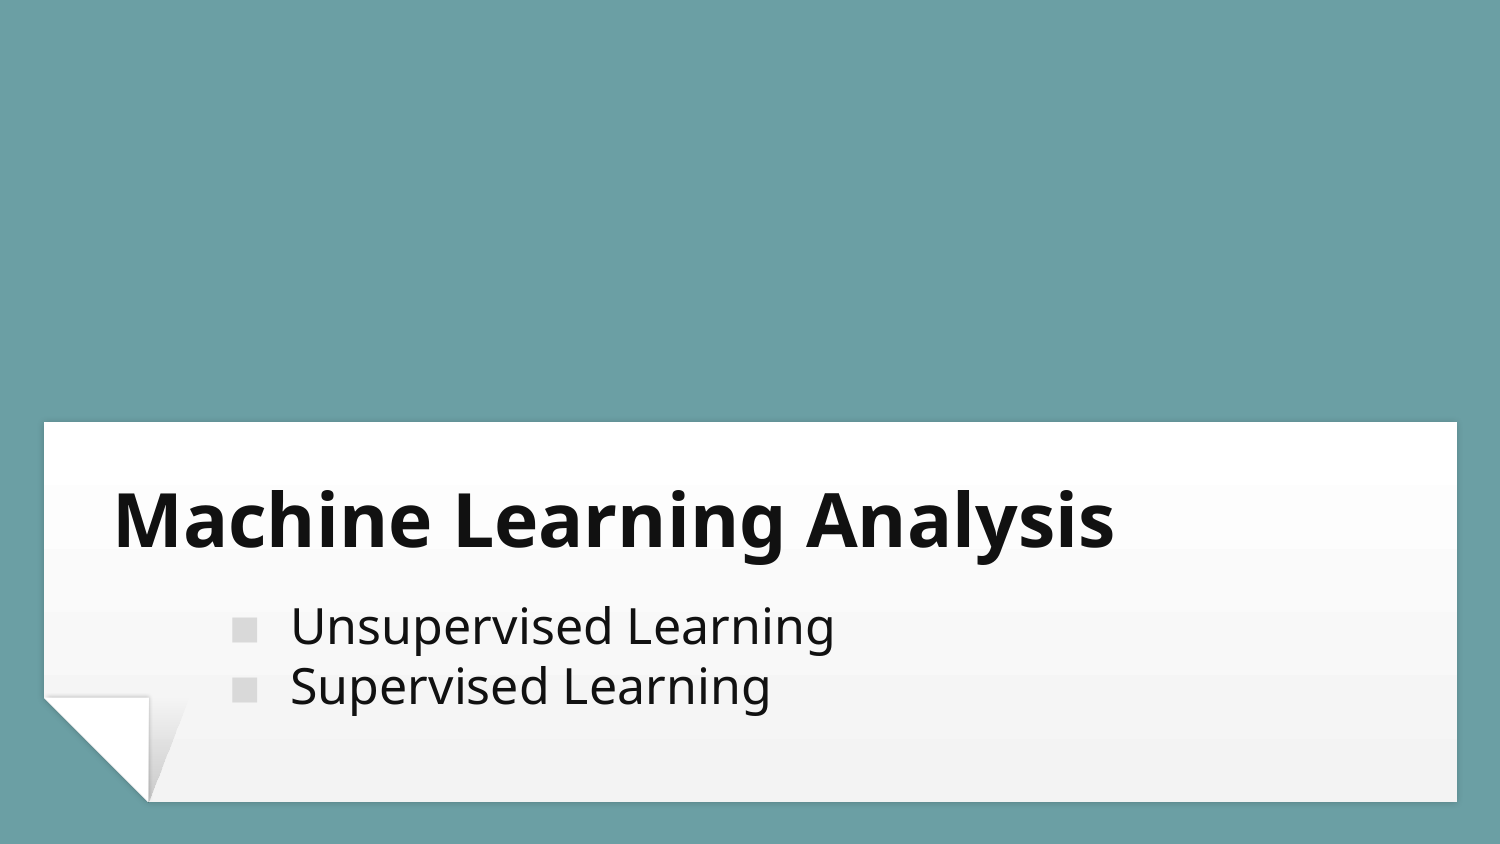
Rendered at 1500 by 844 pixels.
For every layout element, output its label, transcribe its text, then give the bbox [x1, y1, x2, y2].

title Machine Learning Analysis [112, 472, 1410, 696]
text_box Unsupervised Learning Supervised Learning [125, 586, 876, 722]
